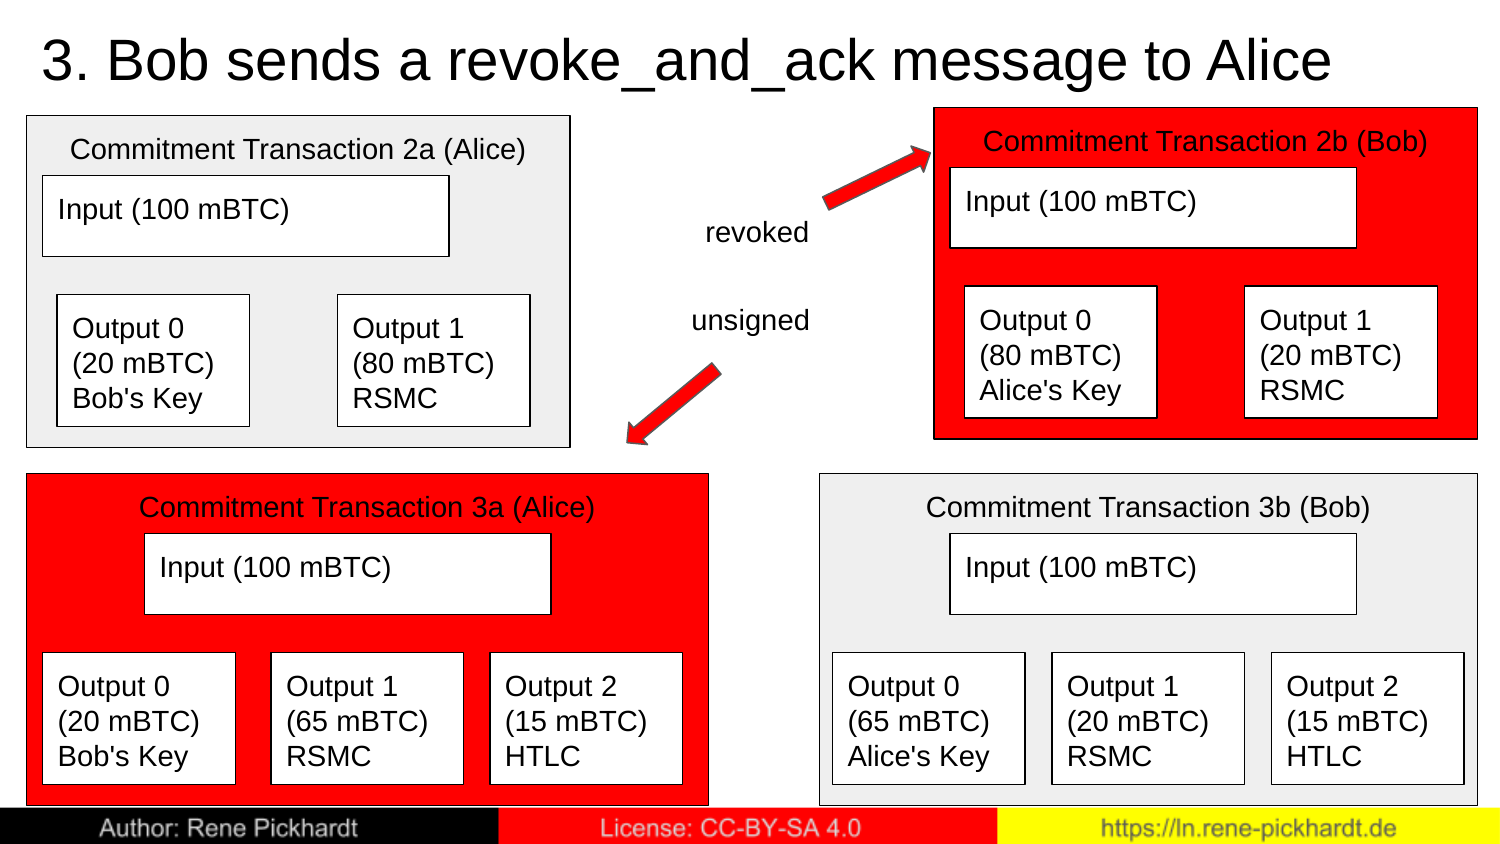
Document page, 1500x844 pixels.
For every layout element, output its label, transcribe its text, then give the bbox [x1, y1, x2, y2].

text_box revoked [690, 198, 872, 269]
text_box unsigned [676, 286, 858, 356]
text_box Input (100 mBTC) [949, 533, 1357, 615]
text_box Output 2 (15 mBTC) HTLC [1271, 652, 1465, 785]
text_box Commitment Transaction 2a (Alice) [26, 115, 571, 448]
text_box Output 1 (65 mBTC) RSMC [271, 652, 464, 785]
text_box Output 0 (20 mBTC) Bob's Key [57, 294, 250, 427]
text_box Commitment Transaction 3b (Bob) [819, 473, 1478, 806]
text_box Output 1 (80 mBTC) RSMC [337, 294, 531, 427]
picture [0, 0, 1500, 844]
text_box Input (100 mBTC) [42, 175, 450, 257]
text_box Commitment Transaction 2b (Bob) [933, 107, 1478, 440]
text_box Input (100 mBTC) [144, 533, 551, 615]
text_box [822, 146, 931, 211]
text_box Output 1 (20 mBTC) RSMC [1244, 286, 1438, 419]
text_box Output 2 (15 mBTC) HTLC [489, 652, 683, 785]
text_box [626, 362, 722, 445]
text_box Output 0 (80 mBTC) Alice's Key [964, 286, 1157, 419]
text_box Output 1 (20 mBTC) RSMC [1051, 652, 1245, 785]
text_box Output 0 (20 mBTC) Bob's Key [42, 652, 236, 785]
title 3. Bob sends a revoke_and_ack message to Alice [26, 7, 1449, 102]
text_box Commitment Transaction 3a (Alice) [26, 473, 709, 806]
text_box Input (100 mBTC) [949, 167, 1357, 249]
text_box Output 0 (65 mBTC) Alice's Key [832, 652, 1026, 785]
